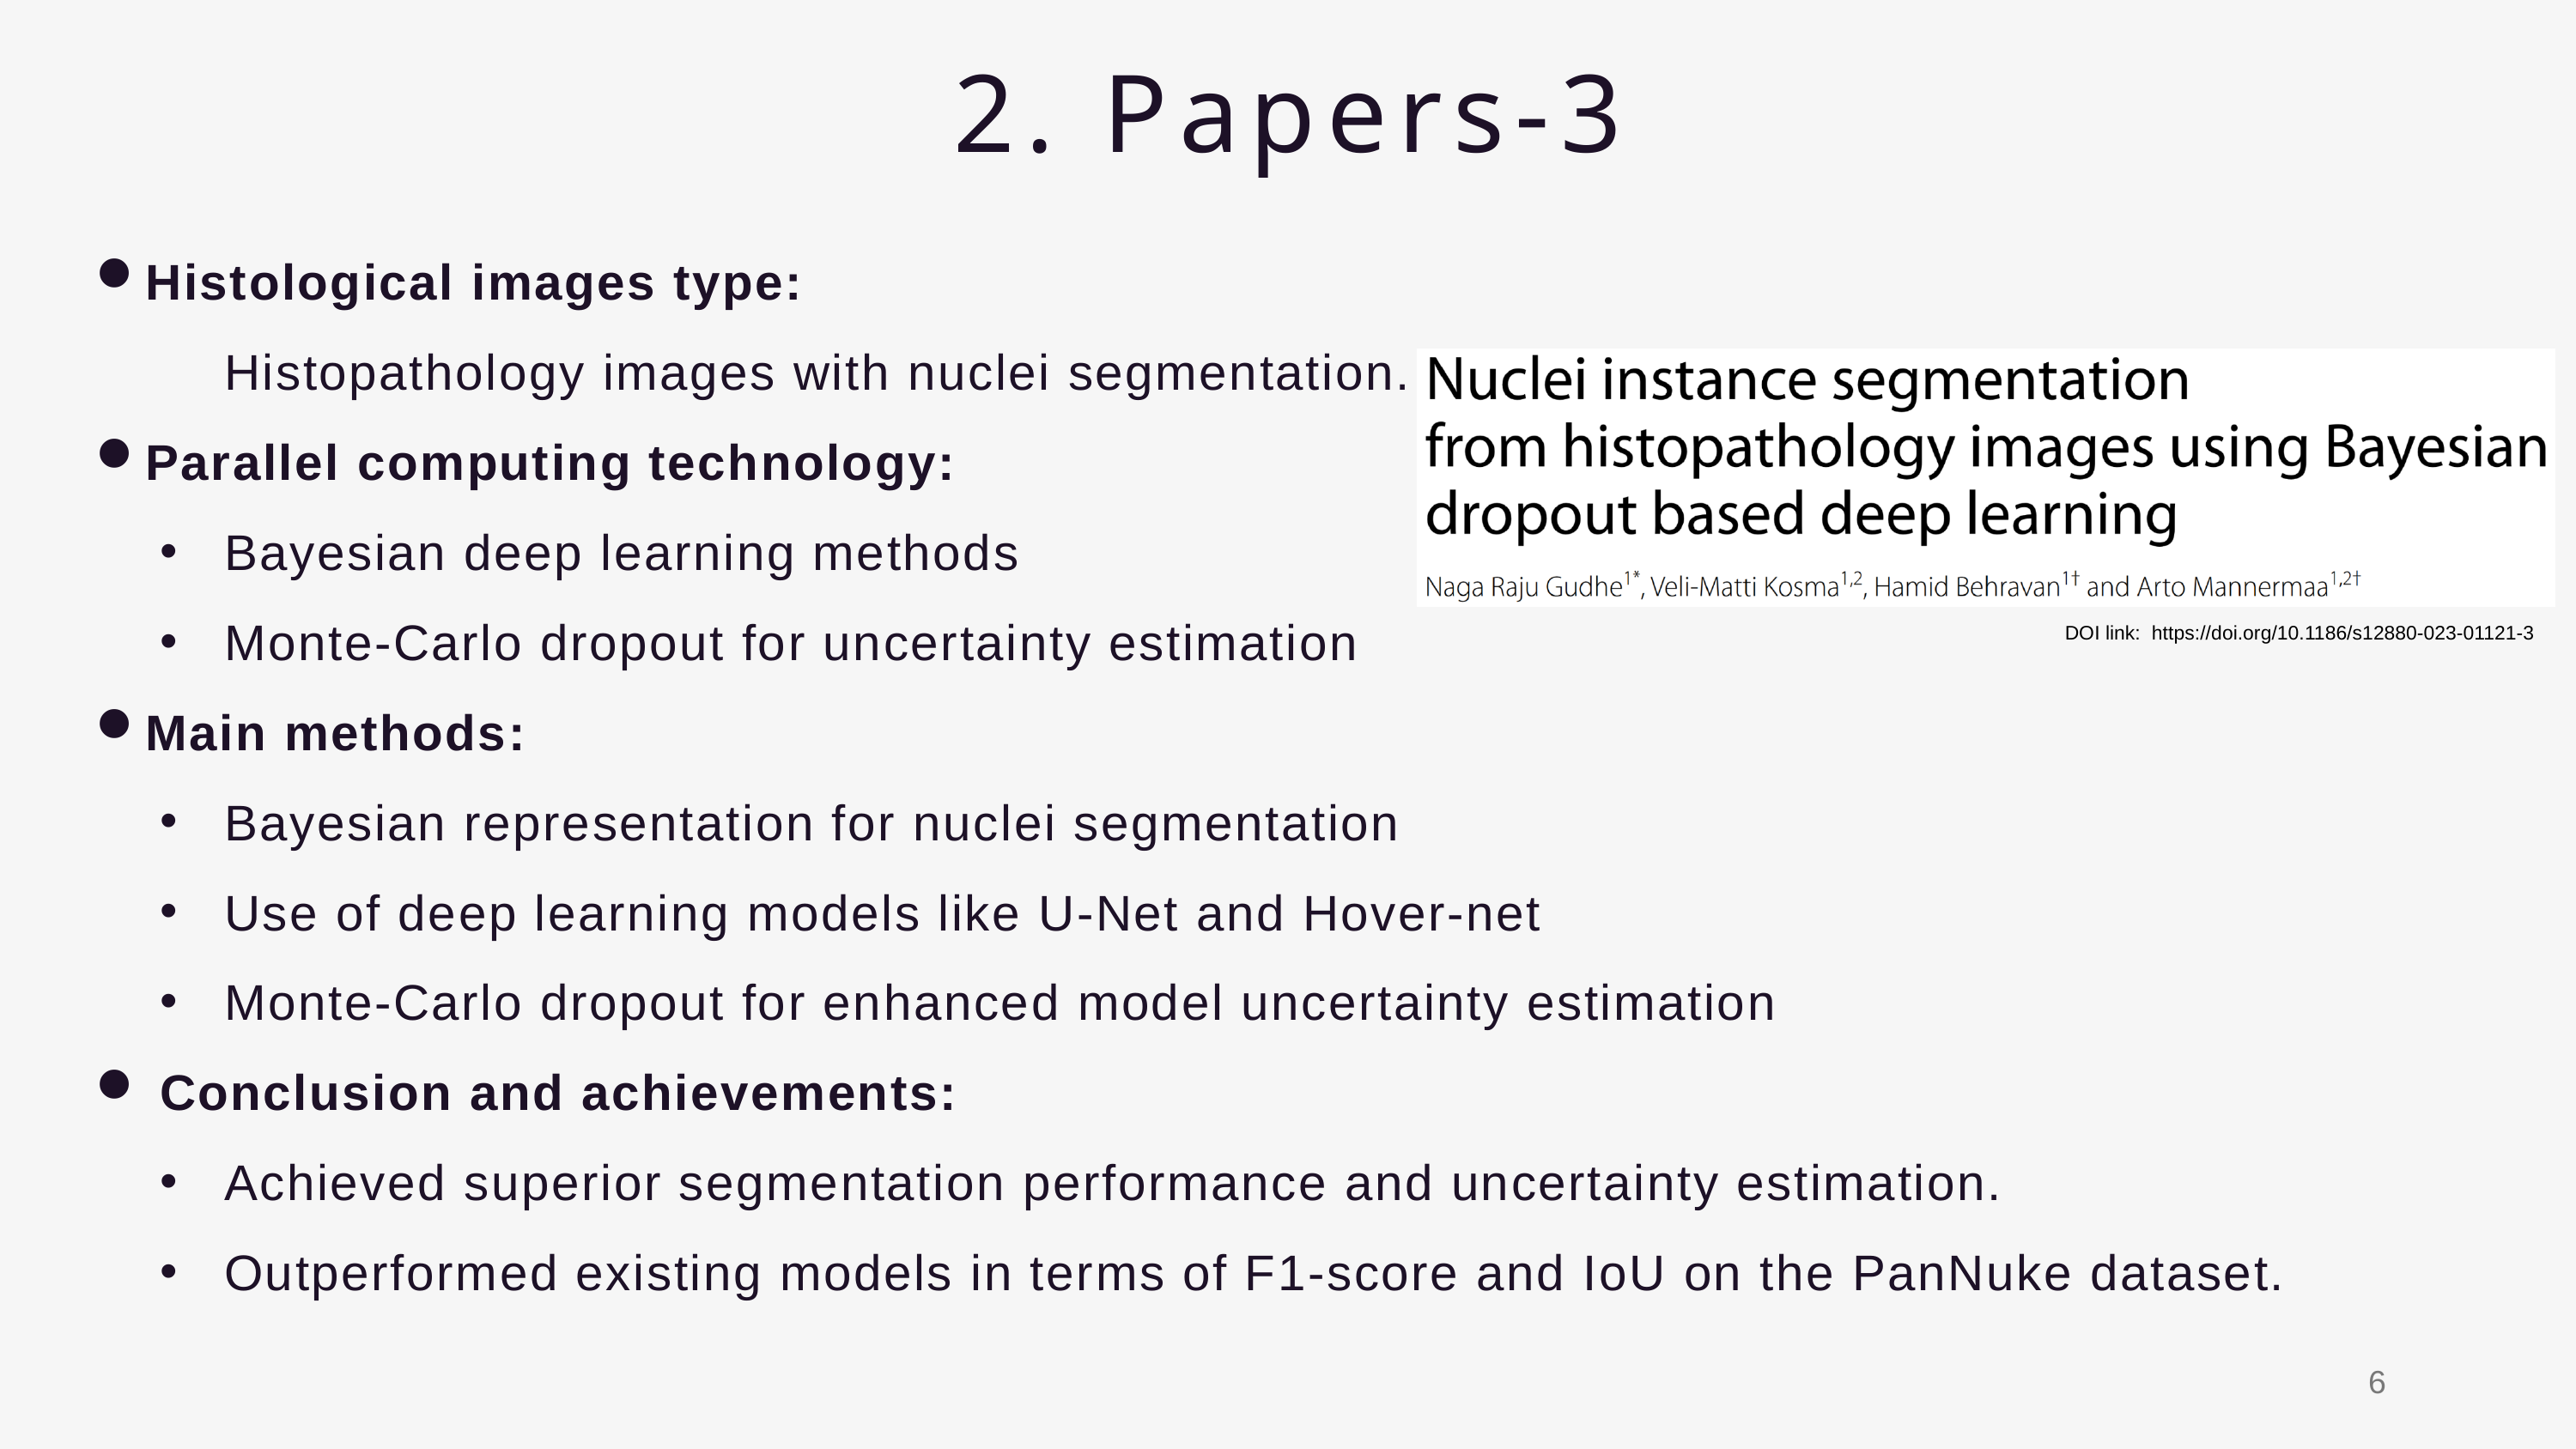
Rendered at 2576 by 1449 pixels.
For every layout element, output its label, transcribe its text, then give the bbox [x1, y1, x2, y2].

text_box Histological images type: Histopathology images with nuclei segmentation. Parallel computing technology: Bayesian deep learning methods Monte-Carlo dropout for uncertainty estimation Main methods: Bayesian representation for nuclei segmentation Use of deep learning models like U-Net and Hover-net Monte-Carlo dropout for enhanced model uncertainty estimation Conclusion and achievements: Achieved superior segmentation performance and uncertainty estimation. Outperformed existing models in terms of F1-score and IoU on the PanNuke dataset. [95, 220, 2532, 1301]
text_box 2. Papers-3 [568, 45, 2008, 174]
text_box DOI link: https://doi.org/10.1186/s12880-023-01121-3 [2052, 614, 2576, 651]
slide_number 6 [1819, 1343, 2399, 1420]
picture [1416, 348, 2556, 607]
